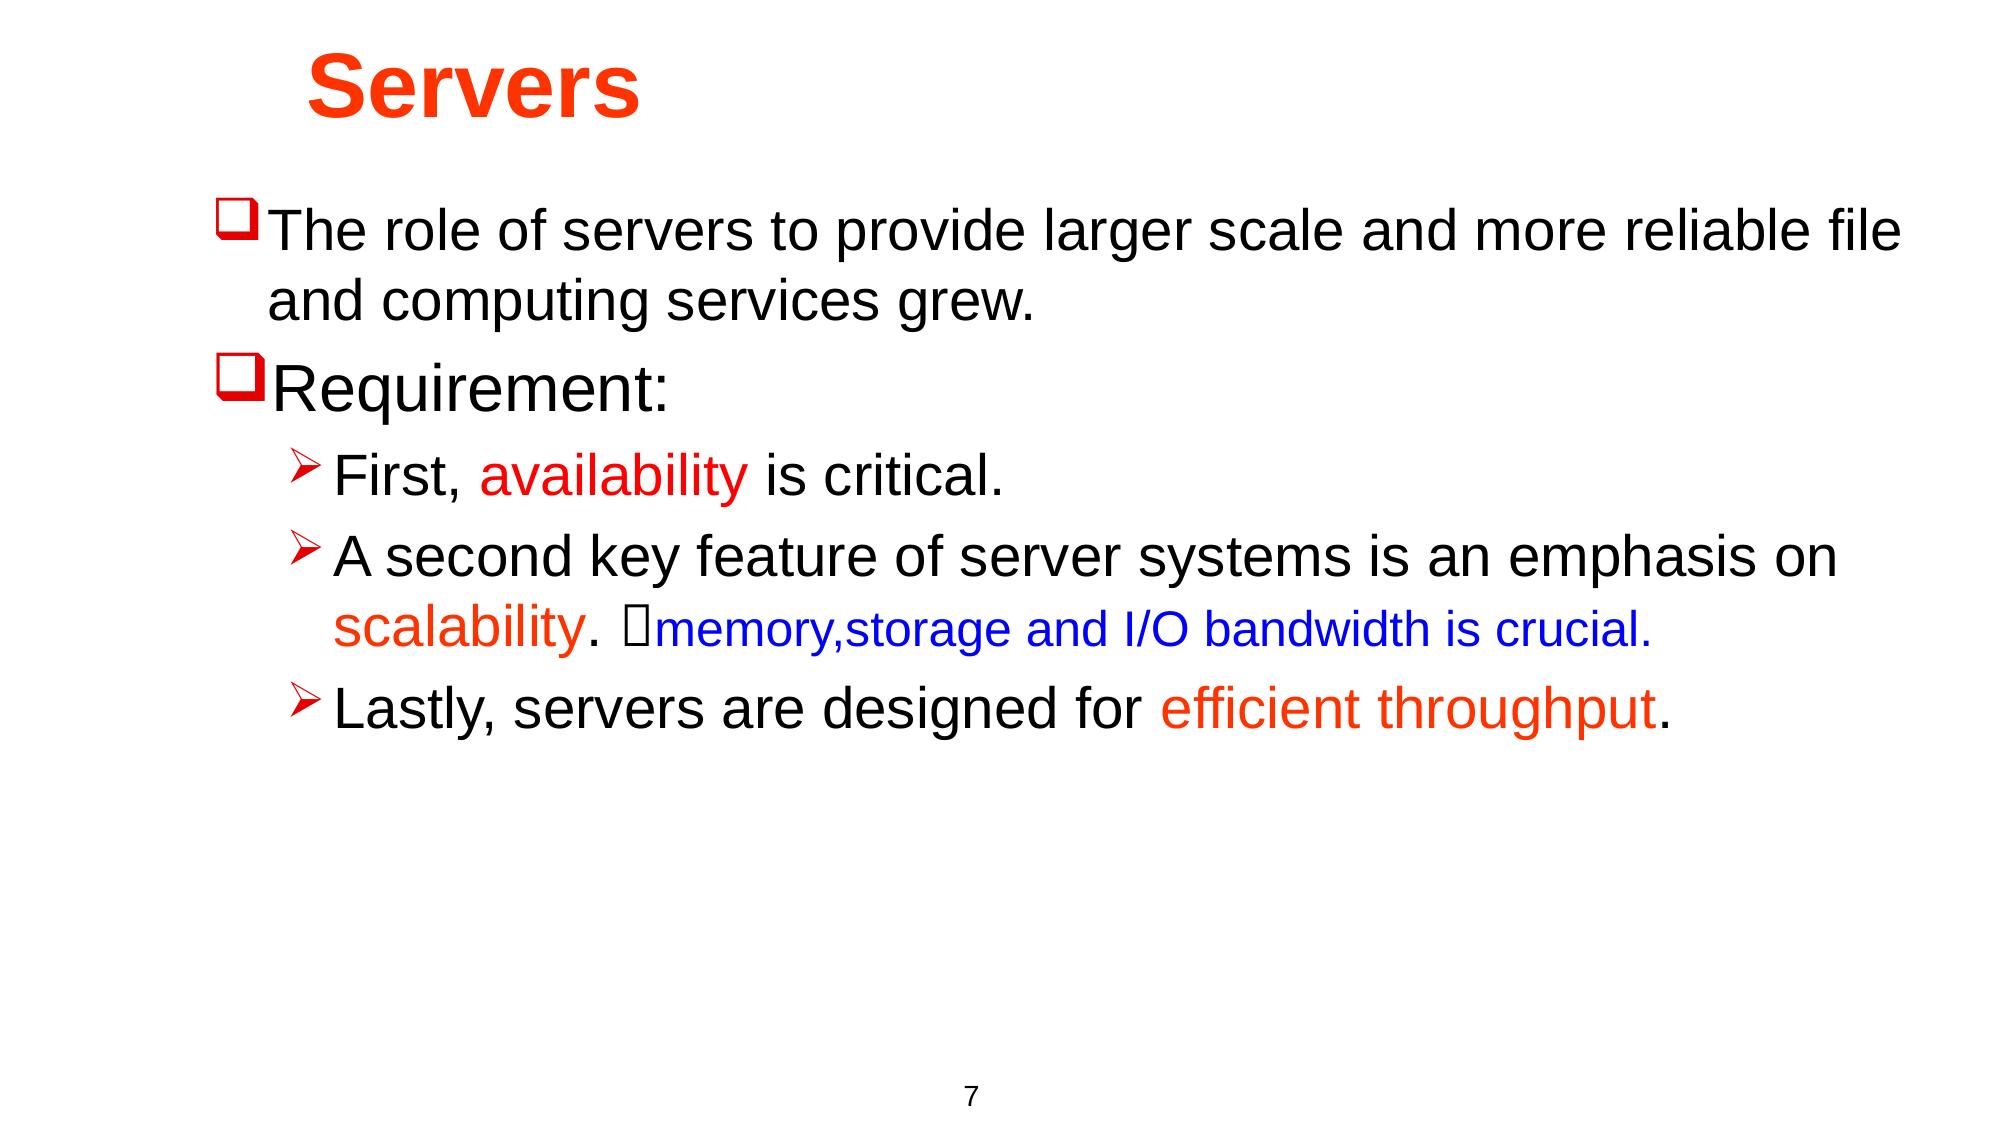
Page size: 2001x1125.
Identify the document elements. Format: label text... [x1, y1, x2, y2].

list The role of servers to provide larger scale and more reliable file and computing services grew. Requirement: First, availability is critical. A second key feature of server systems is an emphasis on scalability. memory,storage and I/O bandwidth is crucial. Lastly, servers are designed for efficient throughput. [196, 184, 1946, 972]
title Servers [291, 0, 1946, 161]
